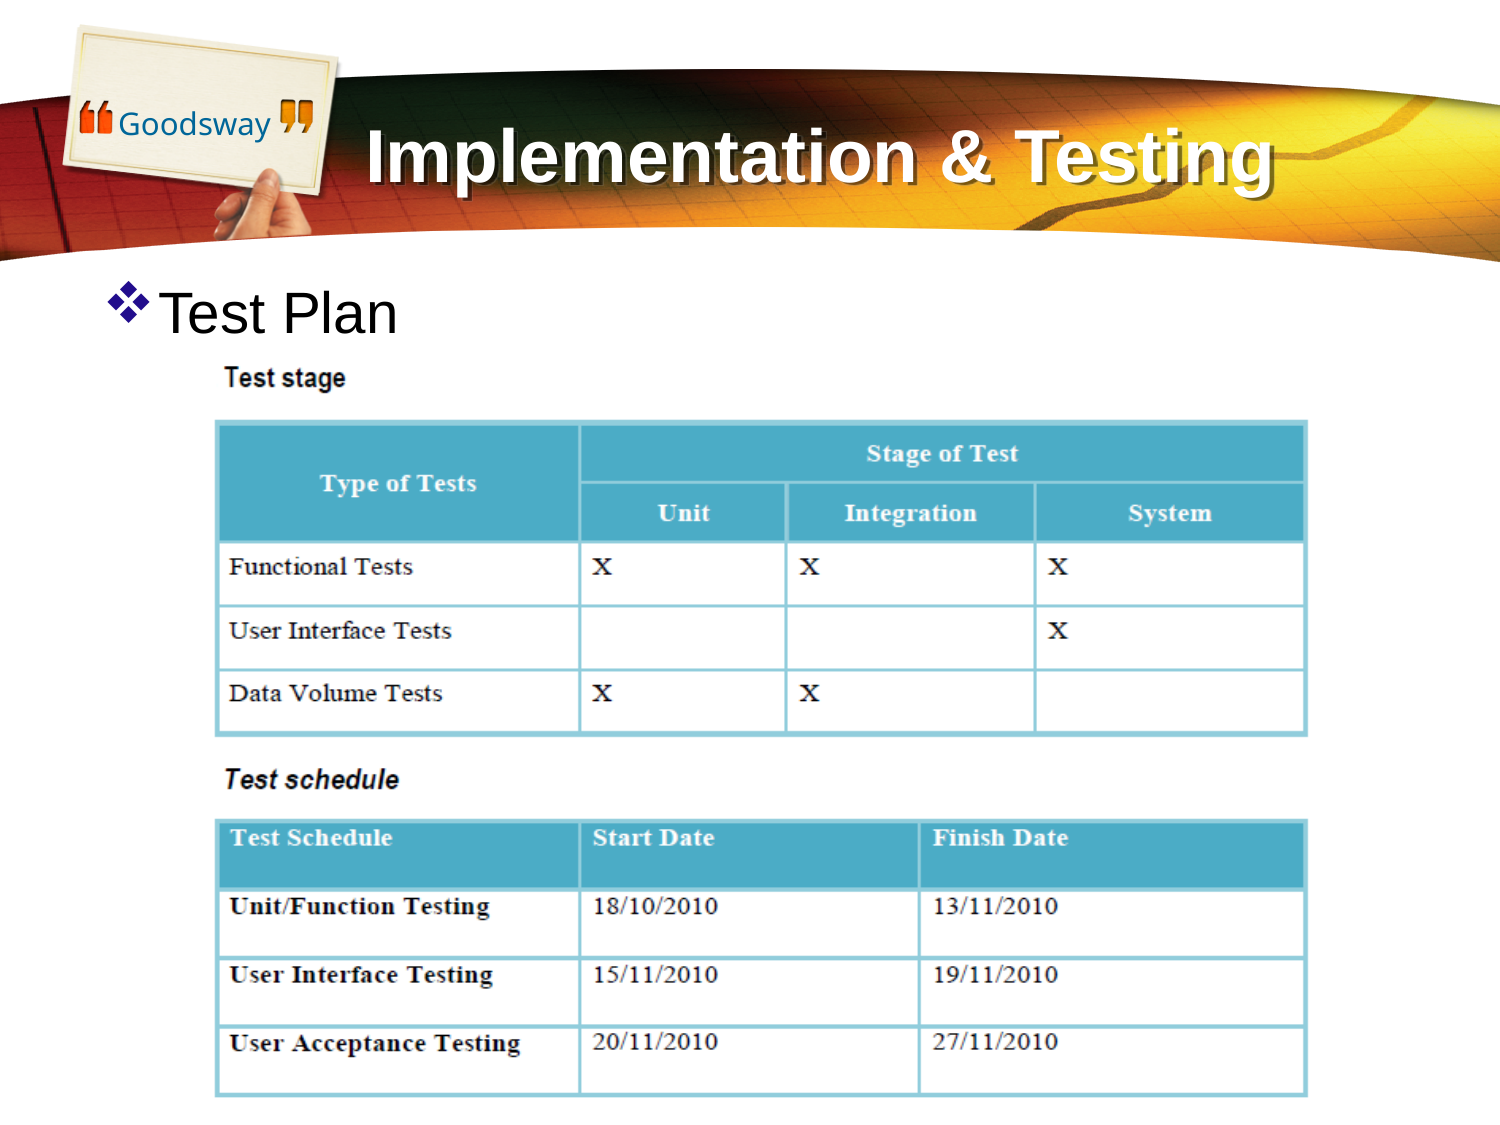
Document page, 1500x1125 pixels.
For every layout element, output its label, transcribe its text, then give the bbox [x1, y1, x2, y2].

title Implementation & Testing [349, 112, 1313, 193]
text_box Goodsway [103, 96, 287, 149]
picture [212, 362, 1313, 1102]
picture [0, 24, 1500, 271]
list Test Plan [87, 267, 1432, 1038]
